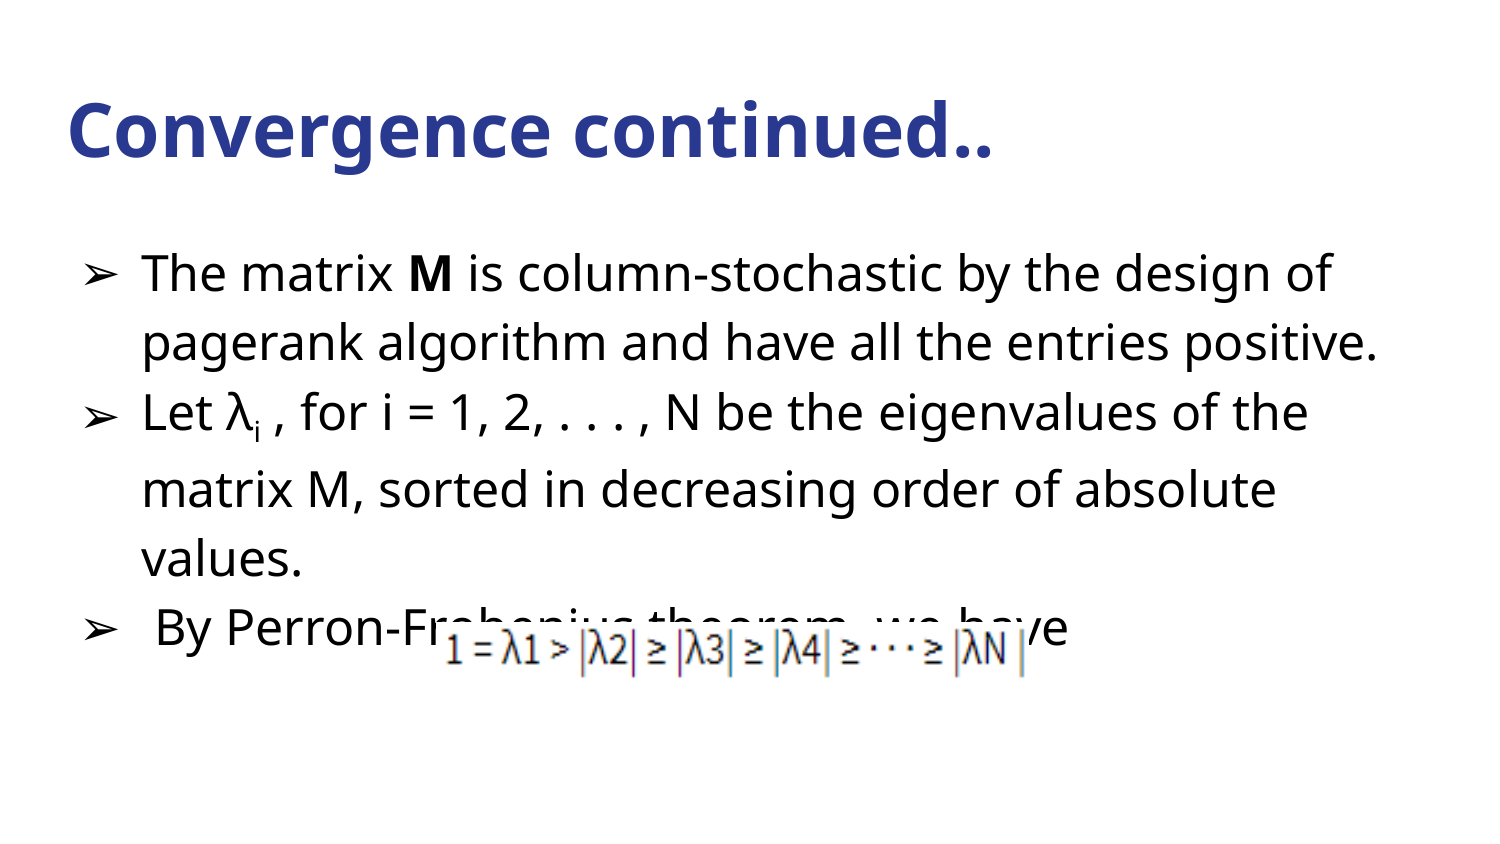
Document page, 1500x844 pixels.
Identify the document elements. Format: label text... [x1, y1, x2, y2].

title Convergence continued.. The matrix M is column-stochastic by the design of pagerank algorithm and have all the entries positive. Let λi , for i = 1, 2, . . . , N be the eigenvalues of the matrix M, sorted in decreasing order of absolute values. By Perron-Frobenius theorem, we have [51, 67, 1449, 587]
picture [436, 622, 1030, 694]
